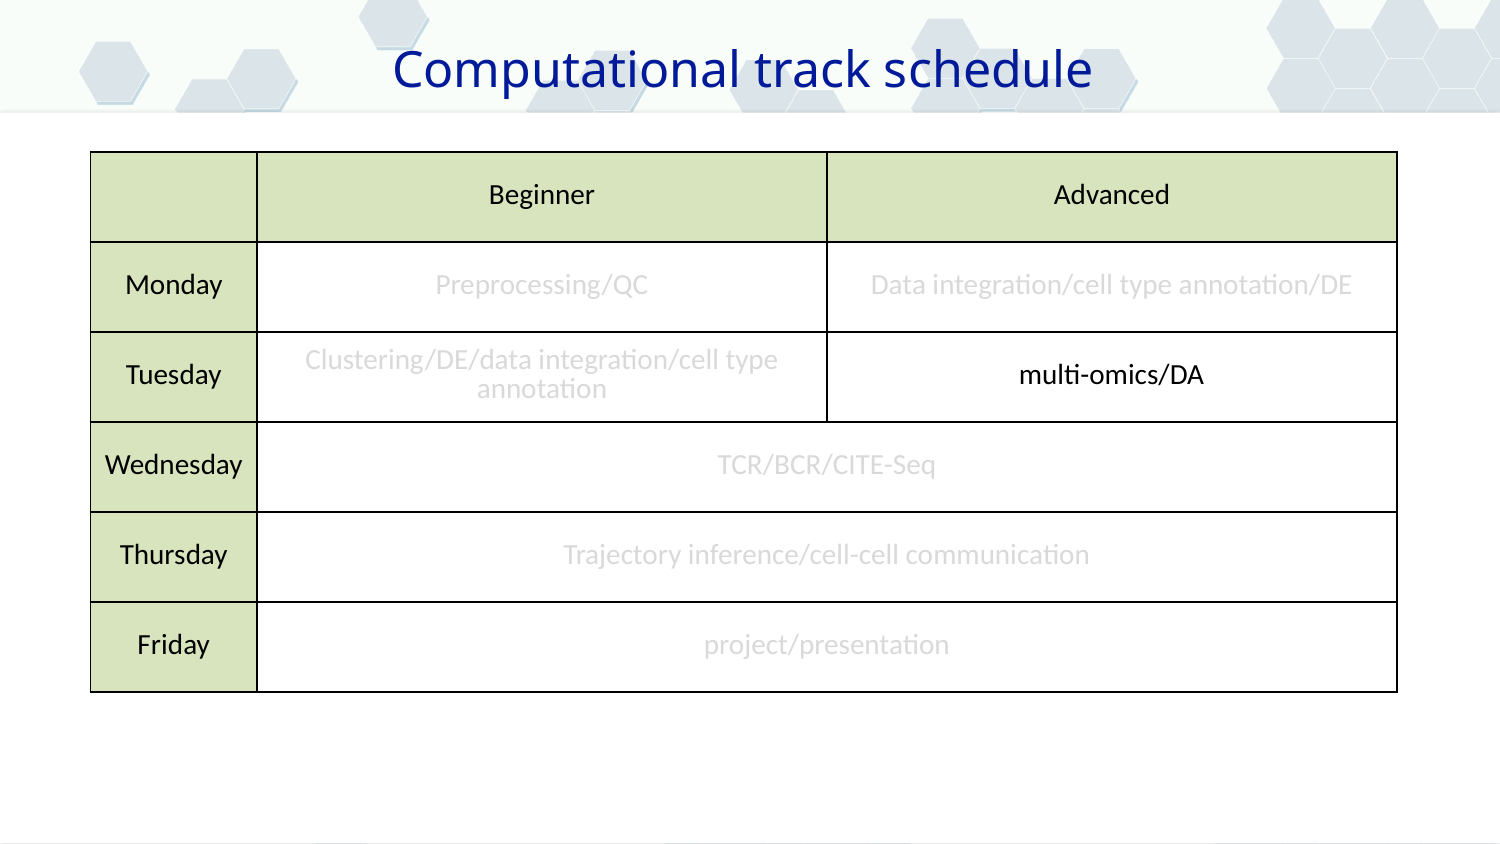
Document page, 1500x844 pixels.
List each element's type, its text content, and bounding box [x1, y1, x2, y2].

table_header Advanced [828, 153, 1396, 241]
table_cell Preprocessing/QC [258, 243, 826, 331]
table_header [91, 153, 256, 241]
table_cell Tuesday [91, 333, 256, 421]
table_header Beginner [258, 153, 826, 241]
table_cell Wednesday [91, 423, 256, 511]
table_cell multi-omics/DA [828, 333, 1396, 421]
table_cell TCR/BCR/CITE-Seq [258, 423, 1396, 511]
table_cell Friday [91, 603, 256, 691]
table_cell Clustering/DE/data integration/cell type annotation [258, 333, 826, 421]
table_cell Trajectory inference/cell-cell communication [258, 513, 1396, 601]
table_cell Data integration/cell type annotation/DE [828, 243, 1396, 331]
table_cell project/presentation [258, 603, 1396, 691]
text_box Computational track schedule [0, 0, 1500, 136]
table_cell Thursday [91, 513, 256, 601]
table_cell Monday [91, 243, 256, 331]
